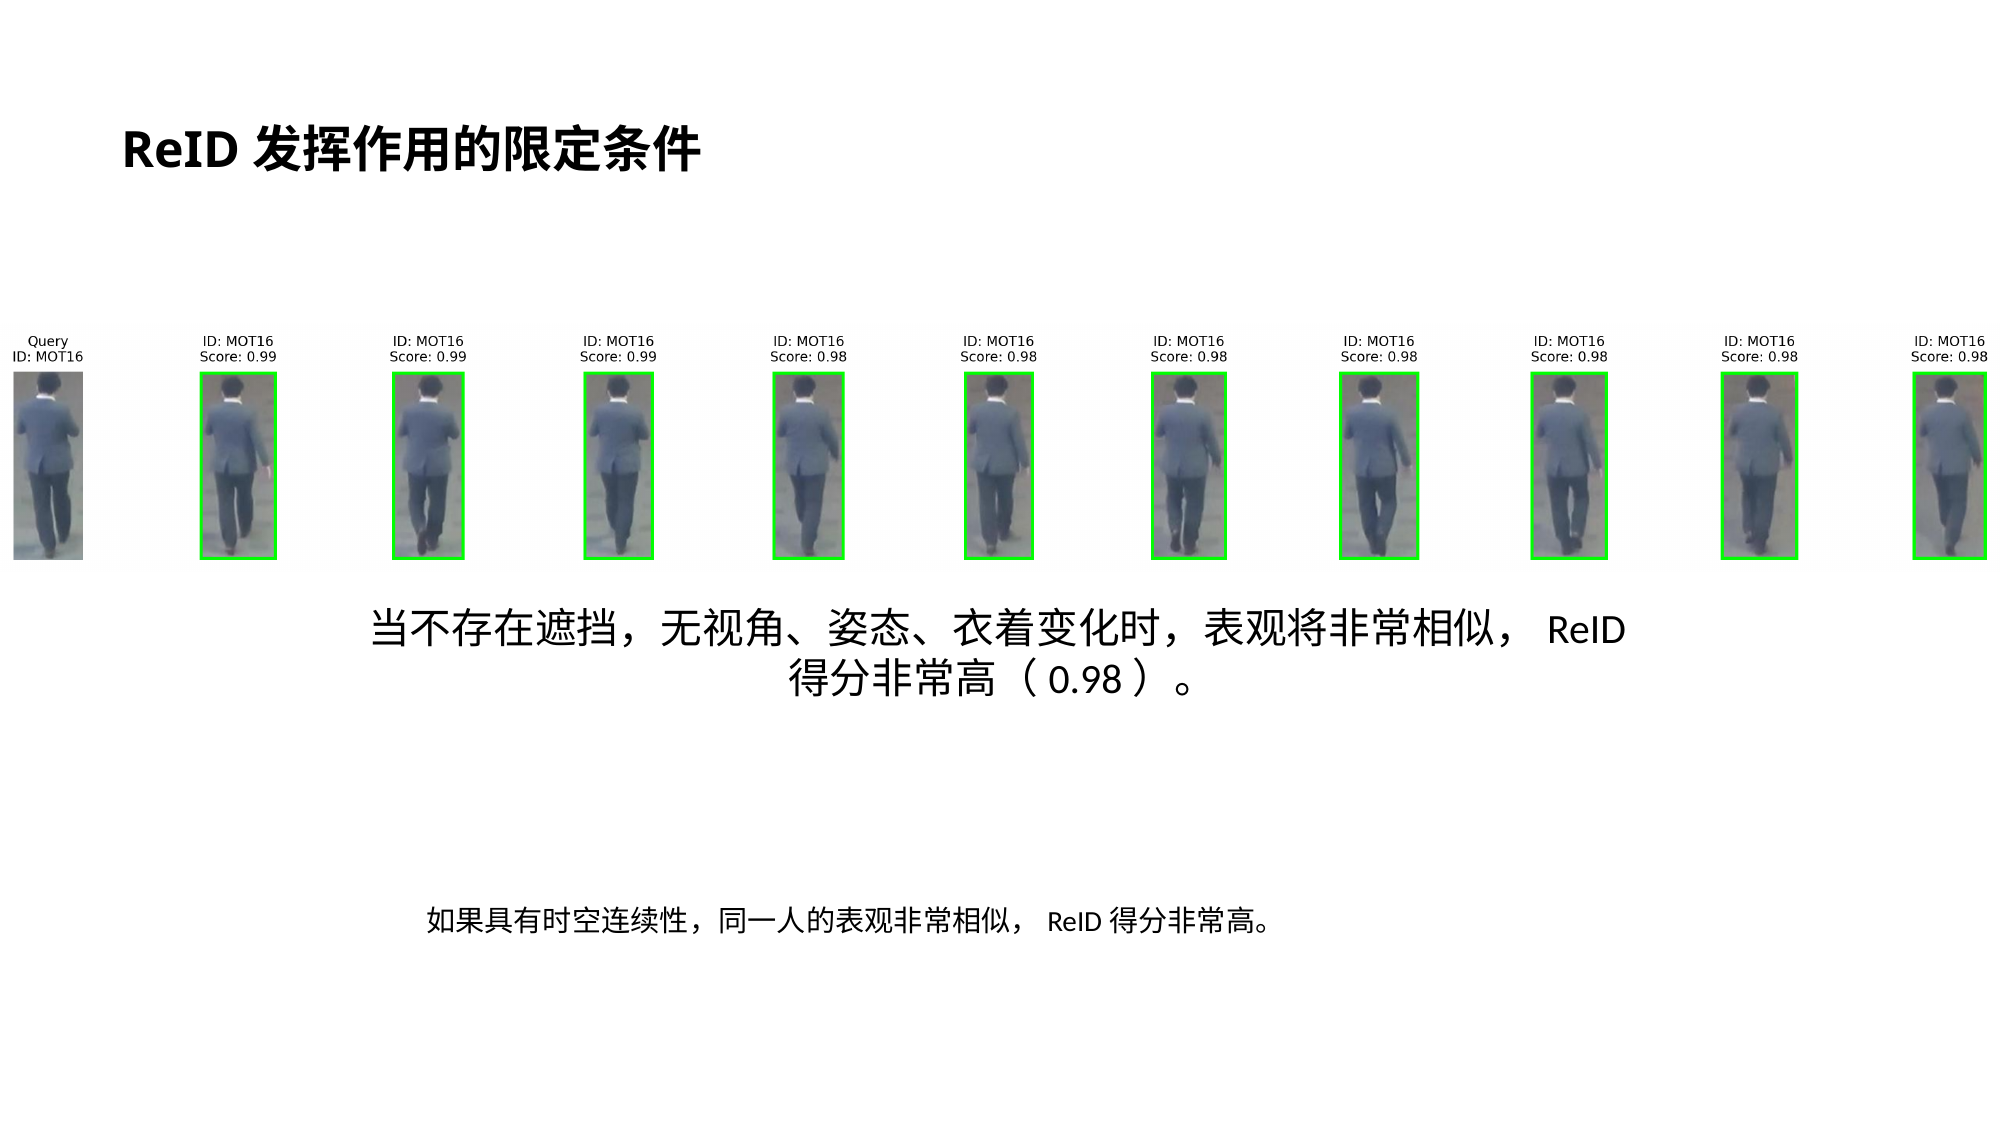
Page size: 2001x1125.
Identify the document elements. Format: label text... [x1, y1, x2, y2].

text_box 如果具有时空连续性，同一人的表观非常相似，ReID得分非常高。 [376, 884, 1335, 955]
title ReID发挥作用的限定条件 [106, 42, 1832, 260]
picture [0, 322, 2000, 572]
text_box 当不存在遮挡，无视角、姿态、衣着变化时，表观将非常相似，ReID得分非常高（0.98）。 [334, 616, 1670, 687]
